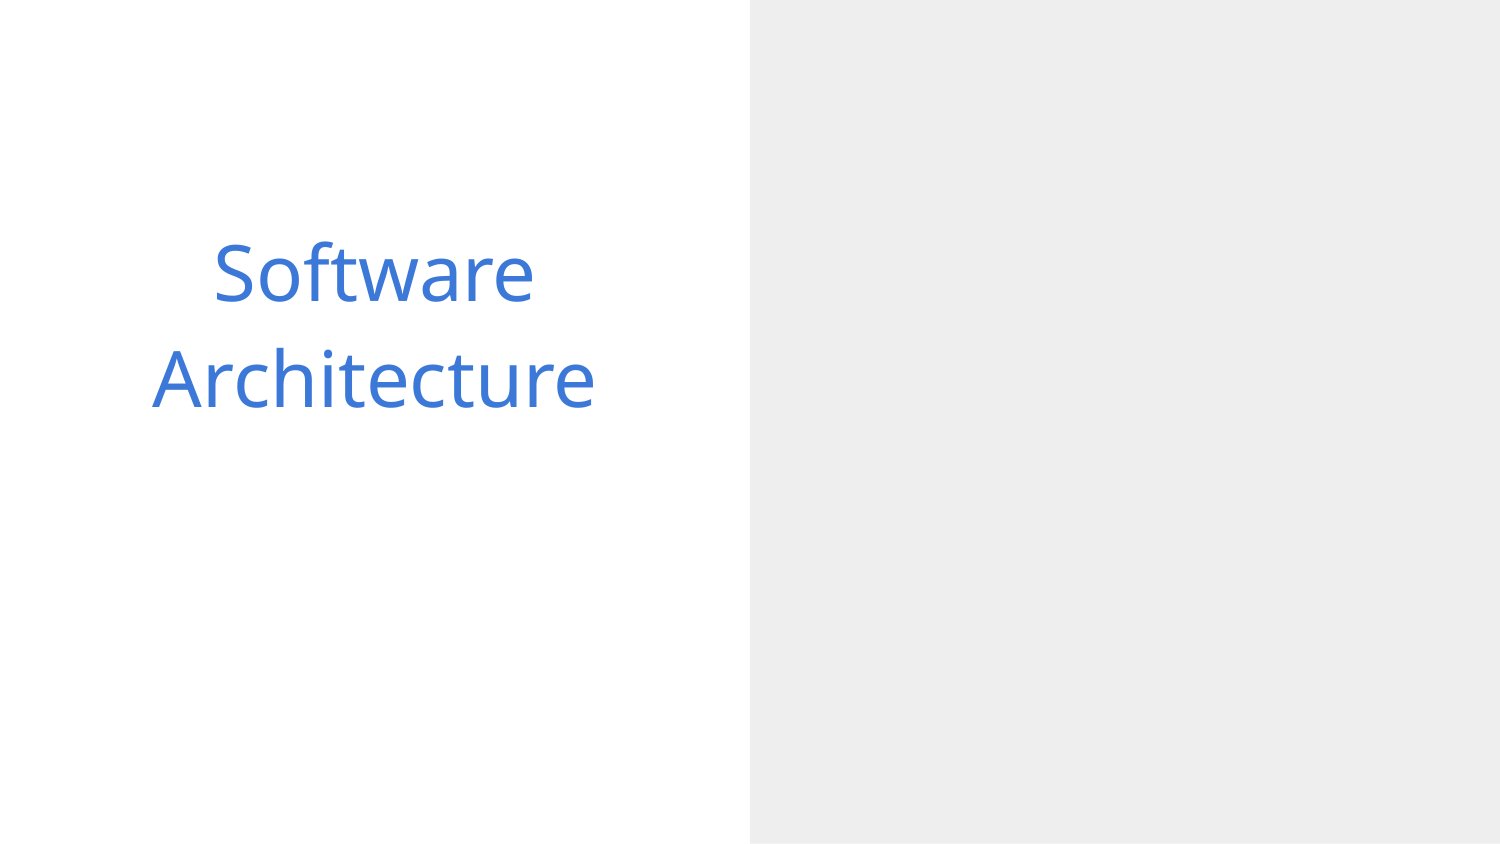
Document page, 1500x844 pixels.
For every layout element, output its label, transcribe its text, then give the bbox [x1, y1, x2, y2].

title Software Architecture [43, 202, 708, 446]
